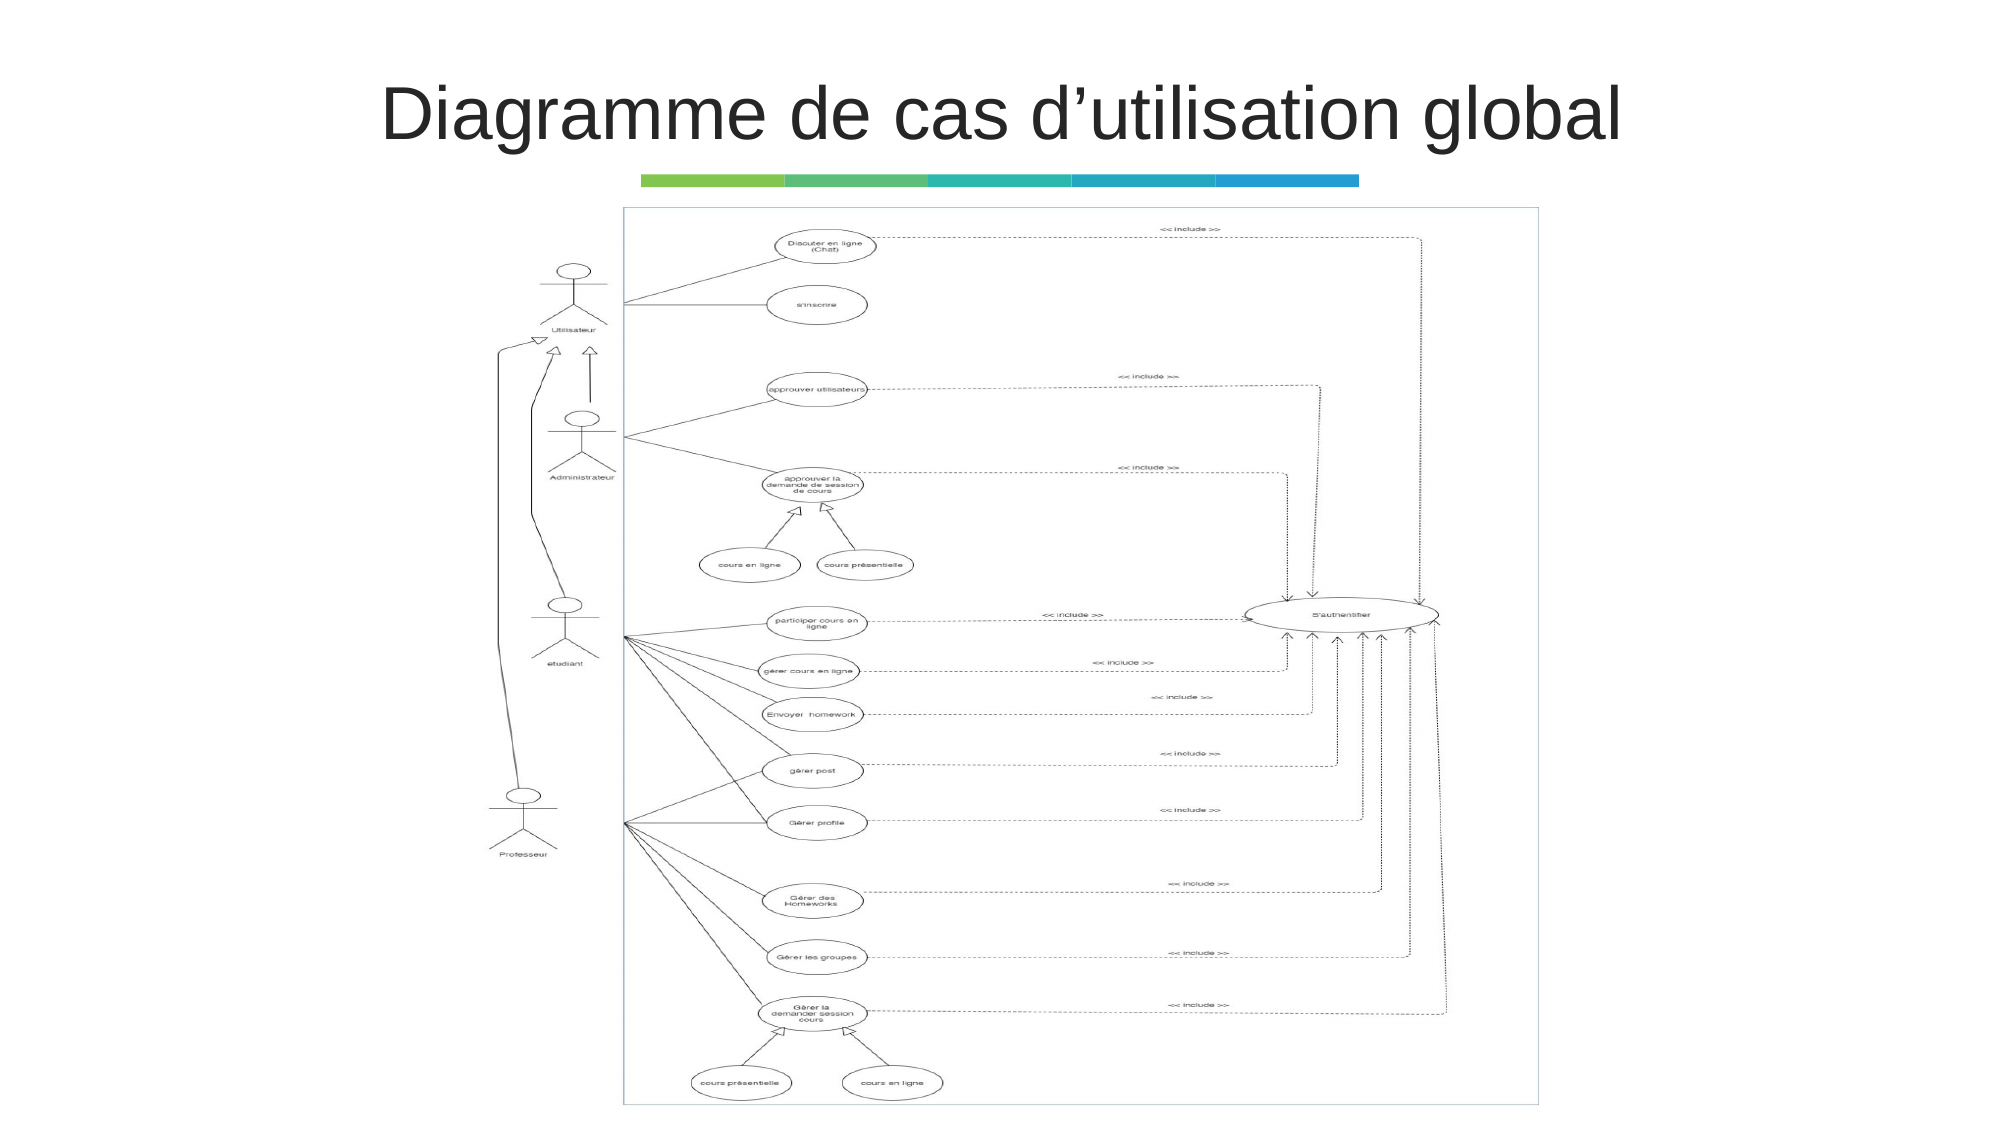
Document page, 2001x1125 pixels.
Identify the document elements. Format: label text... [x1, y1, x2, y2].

list Diagramme de cas d’utilisation global [53, 55, 1952, 175]
picture [483, 207, 1540, 1109]
